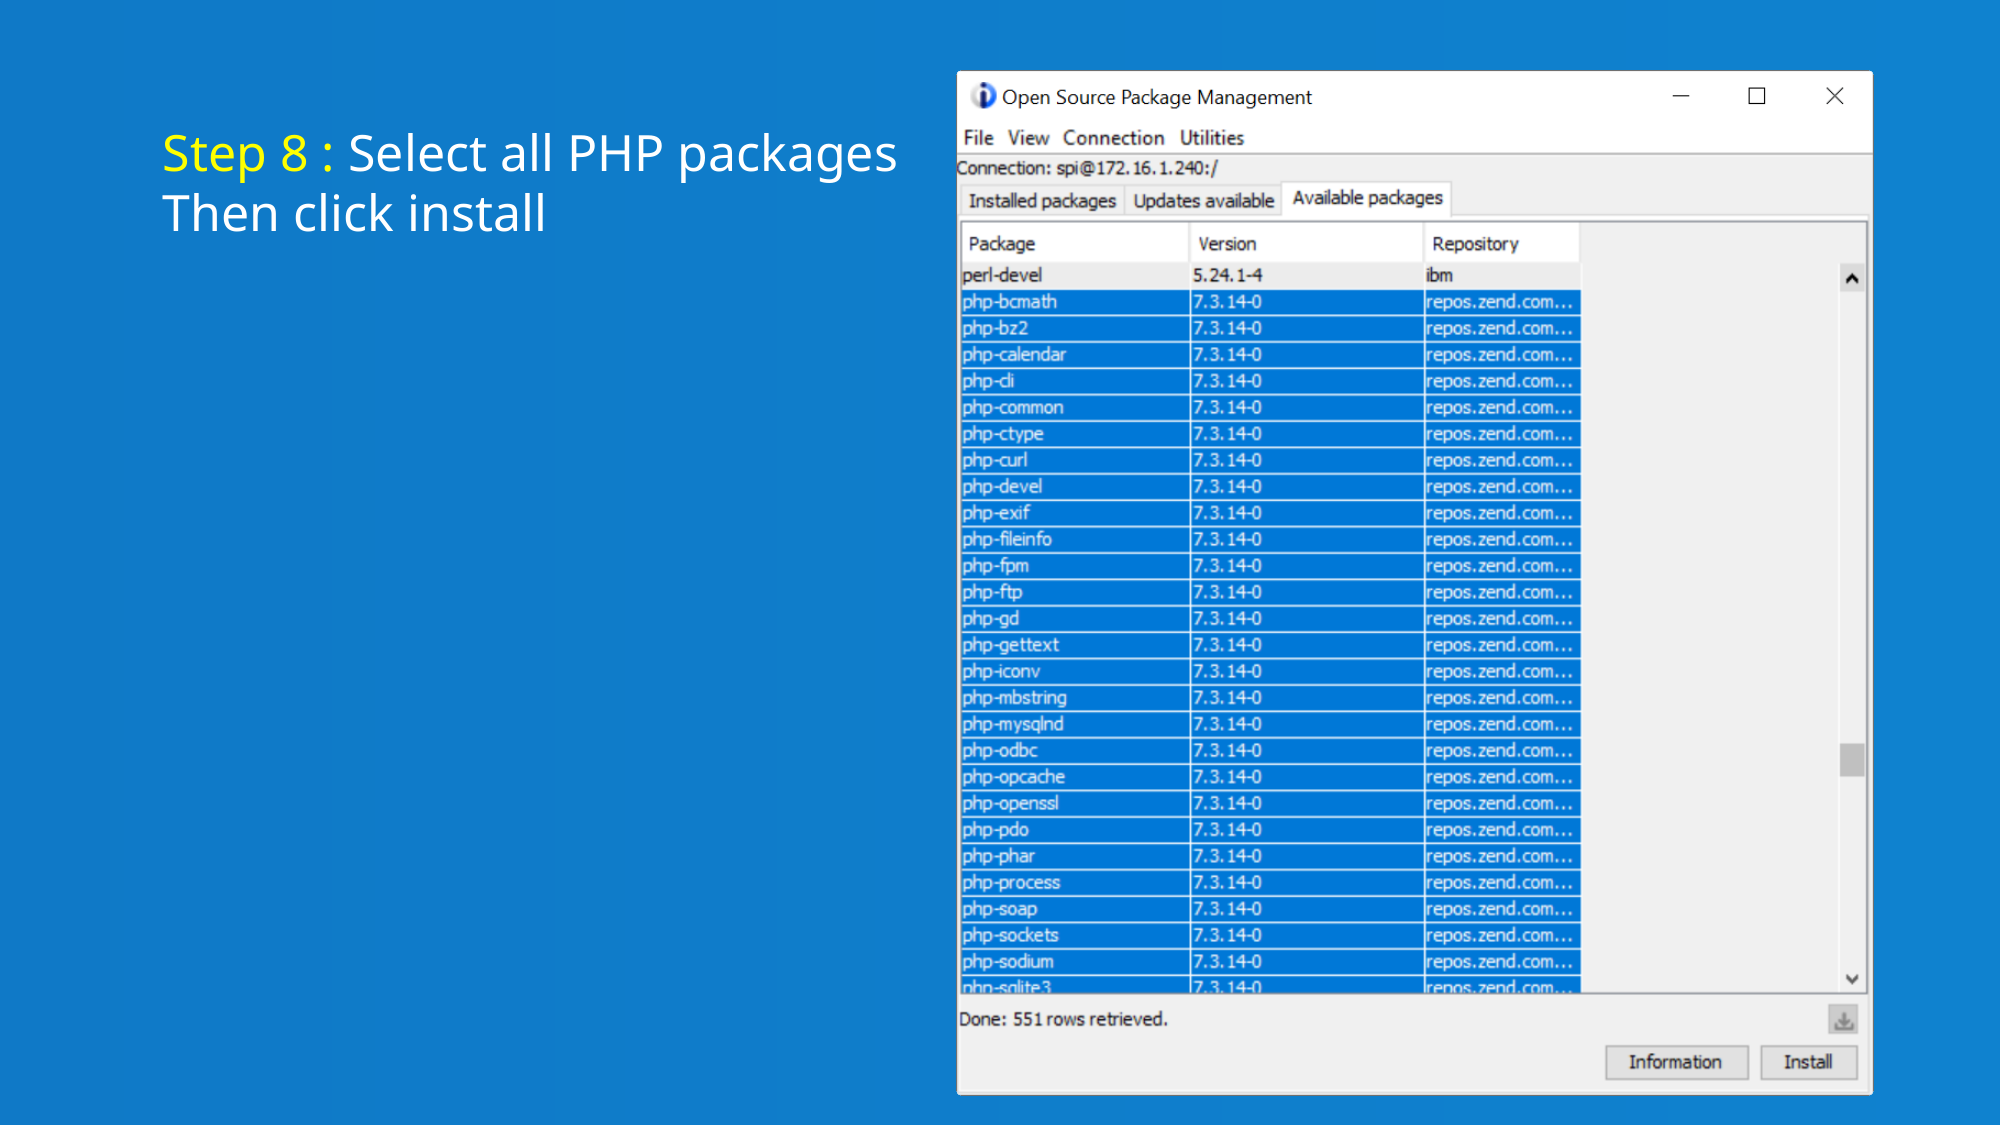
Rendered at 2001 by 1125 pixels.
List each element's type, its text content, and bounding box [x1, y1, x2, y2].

picture [956, 70, 1874, 1096]
text_box Step 8 : Select all PHP packages Then click install [148, 113, 943, 249]
